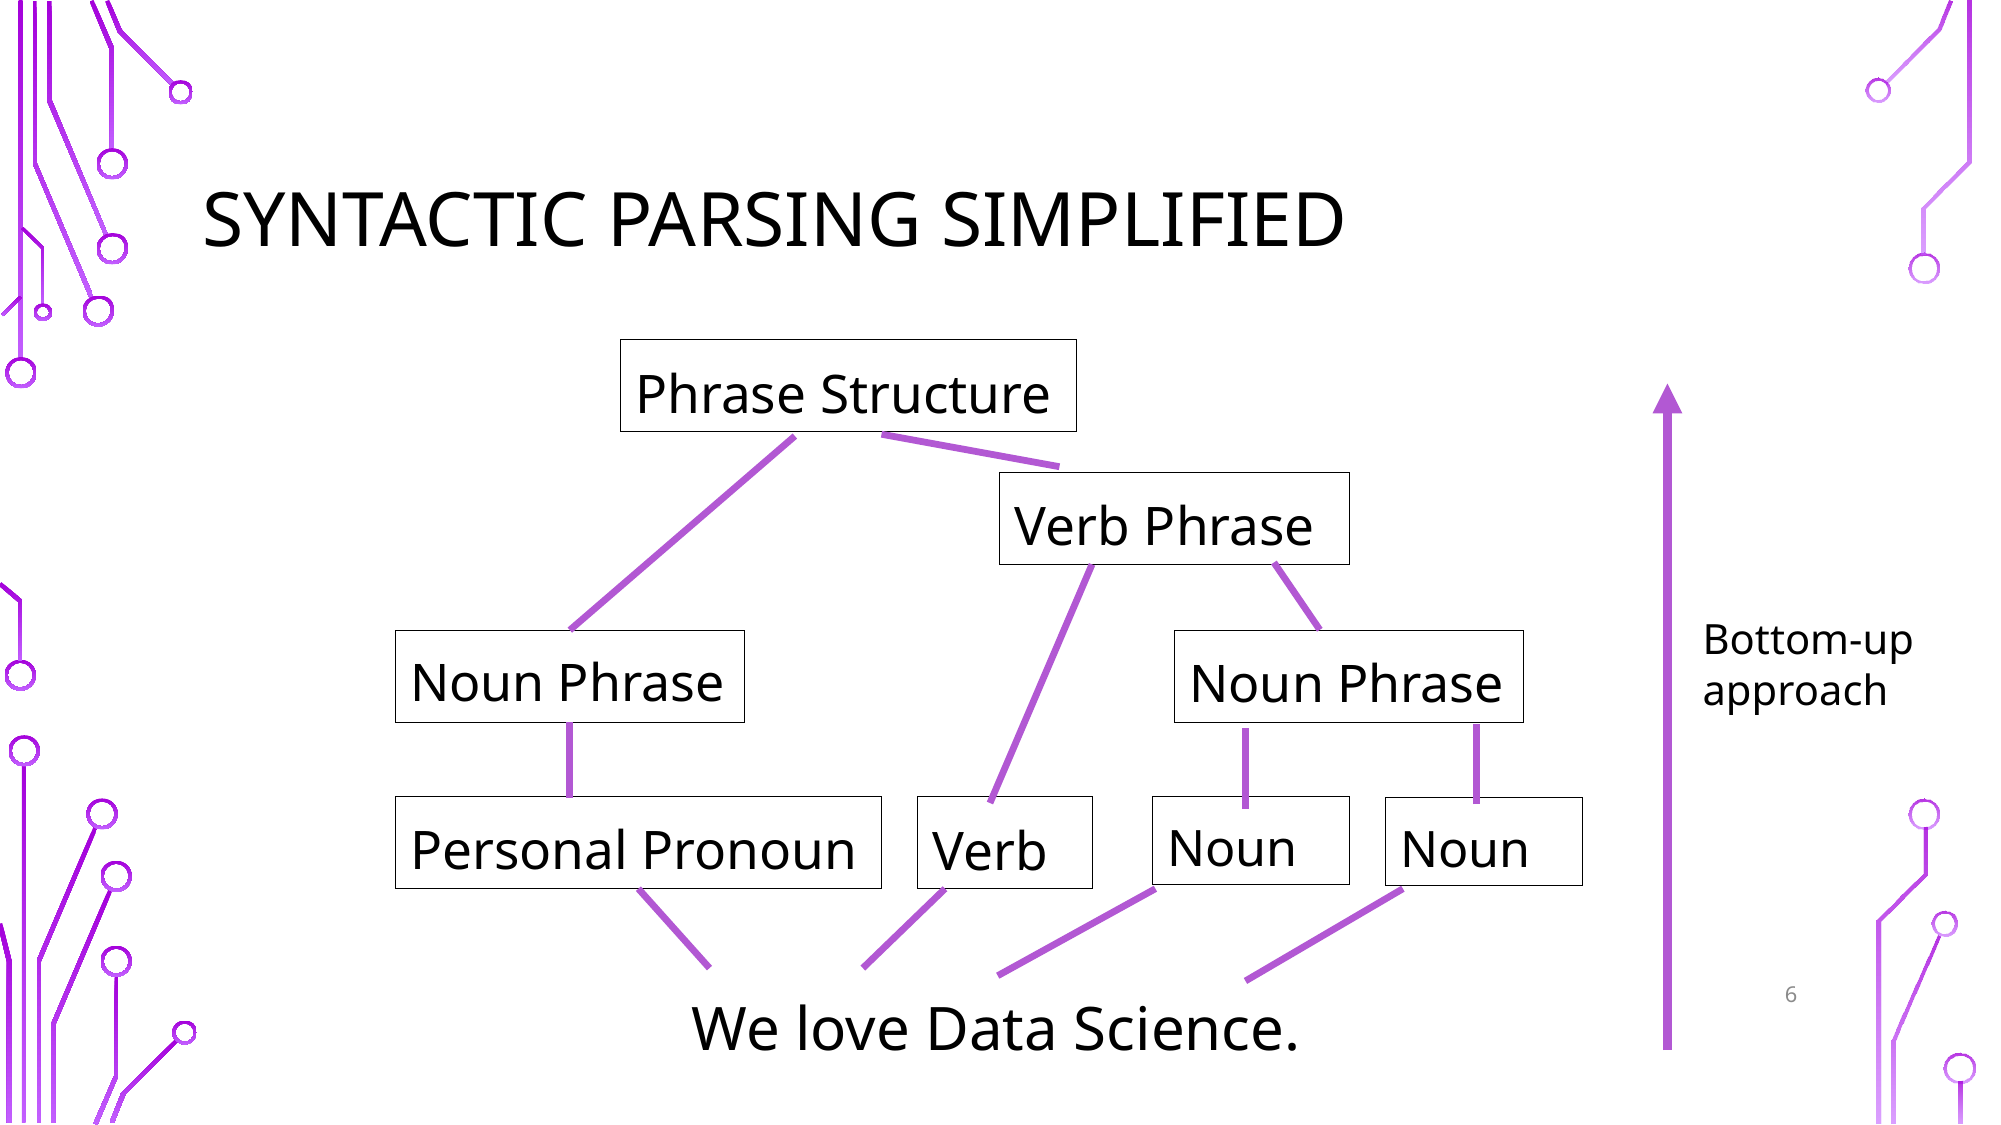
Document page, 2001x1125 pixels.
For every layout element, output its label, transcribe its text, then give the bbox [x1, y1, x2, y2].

text_box Noun Phrase [395, 630, 745, 723]
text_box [569, 435, 796, 631]
text_box Phrase Structure [620, 339, 1077, 432]
slide_number 6 [1685, 965, 1813, 1025]
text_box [1245, 888, 1404, 982]
list We love Data Science. [676, 968, 1323, 1078]
text_box Bottom-up approach [1687, 606, 1937, 721]
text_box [989, 564, 1093, 804]
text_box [1273, 562, 1321, 630]
text_box Noun [1385, 797, 1583, 886]
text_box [862, 888, 946, 969]
text_box Verb [917, 796, 1093, 889]
text_box Noun Phrase [1174, 630, 1524, 723]
text_box Verb Phrase [999, 472, 1350, 565]
title Syntactic Parsing simplified [187, 101, 1813, 344]
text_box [638, 888, 710, 969]
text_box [881, 434, 1060, 467]
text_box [997, 888, 1156, 976]
text_box Personal Pronoun [395, 796, 882, 889]
text_box Noun [1152, 796, 1350, 885]
